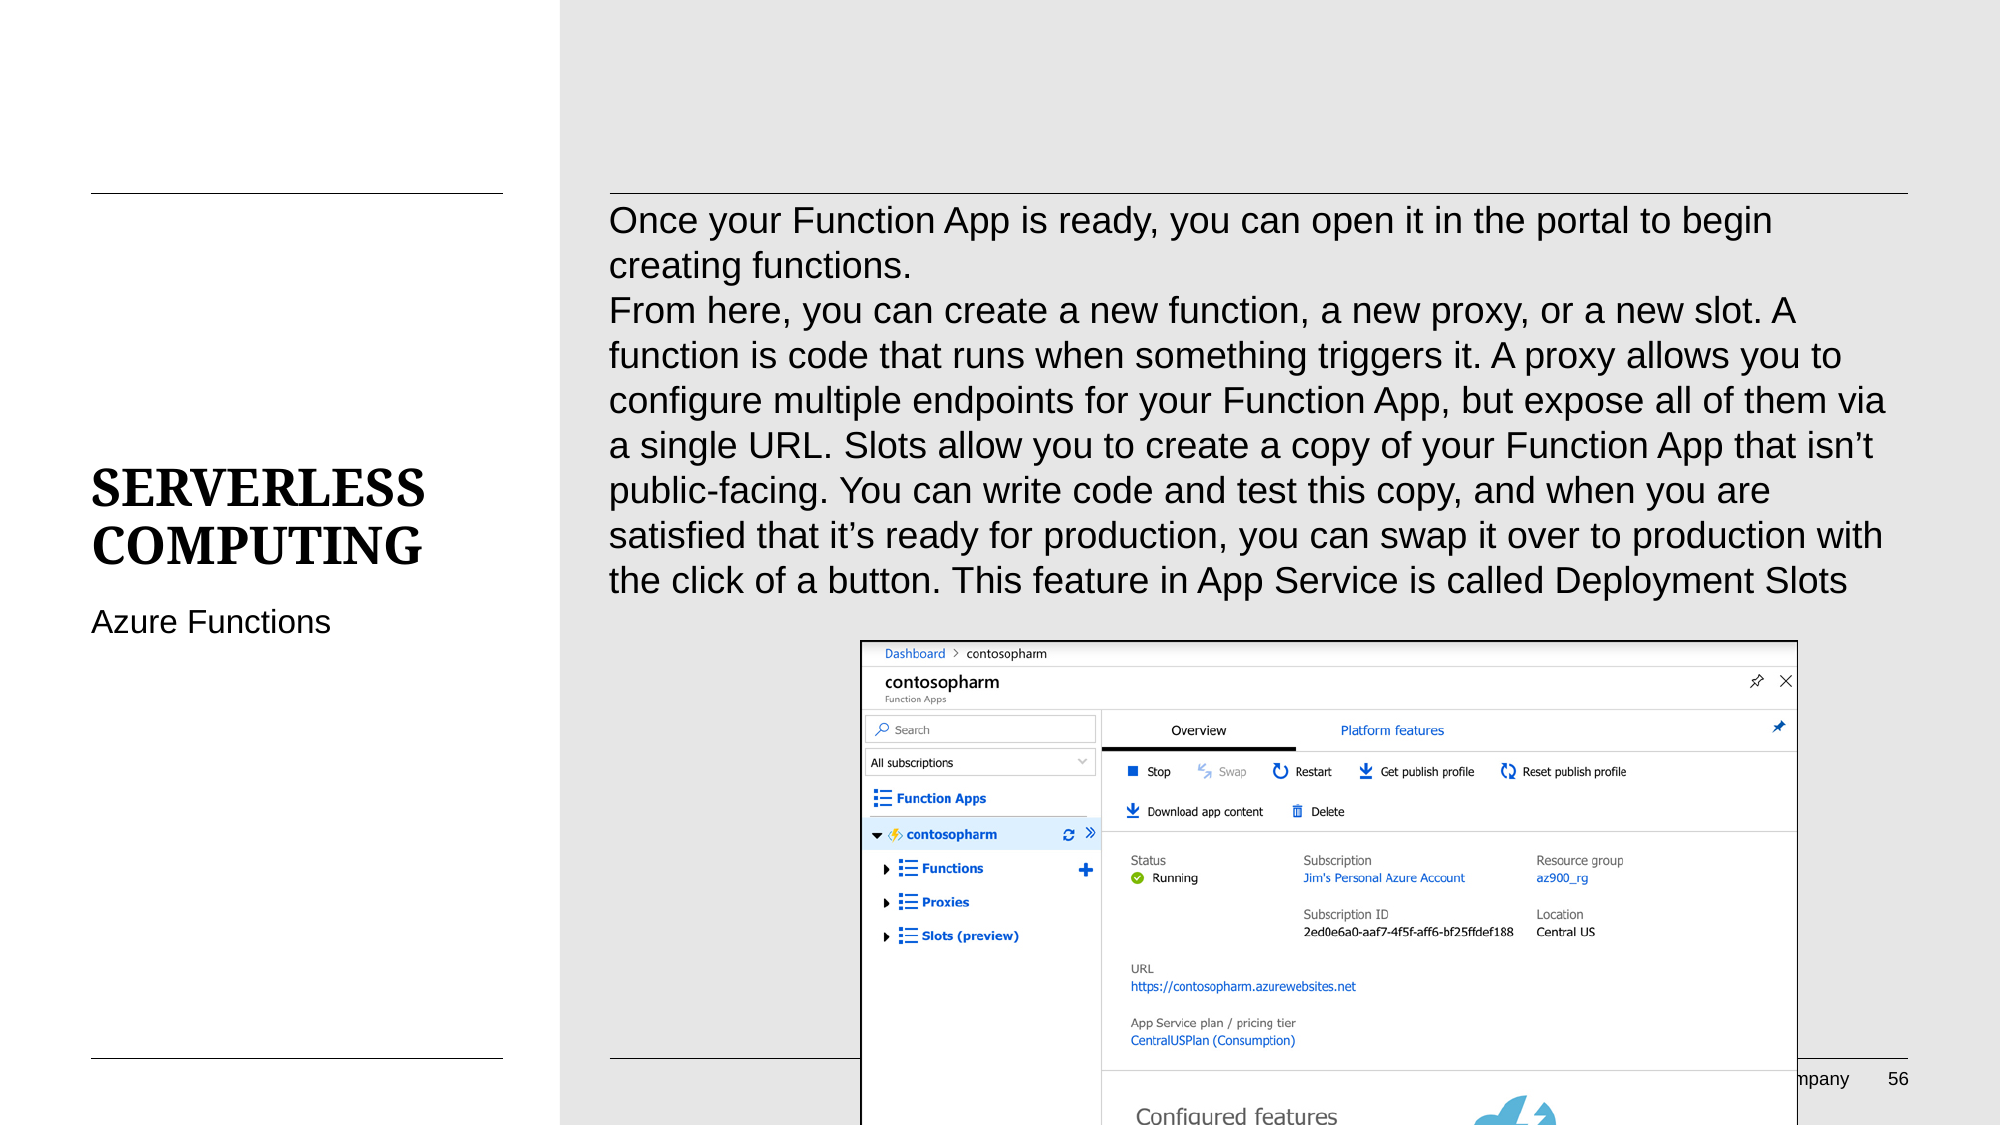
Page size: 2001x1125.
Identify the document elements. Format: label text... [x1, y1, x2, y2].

picture [860, 640, 1798, 1125]
title Serverless computing [91, 450, 504, 577]
subtitle Azure Functions [91, 600, 504, 641]
text_box Once your Function App is ready, you can open it in the portal to begin creating functions. From here, you can create a new function, a new proxy, or a new slot. A function is code that runs when something triggers it. A proxy allows you to configure multiple endpoints for your Function App, but expose all of them via a single URL. Slots allow you to create a copy of your Function App that isn’t public-facing. You can write code and test this copy, and when you are satisfied that it’s ready for production, you can swap it over to production with the click of a button. This feature in App Service is called Deployment Slots [594, 188, 1909, 707]
